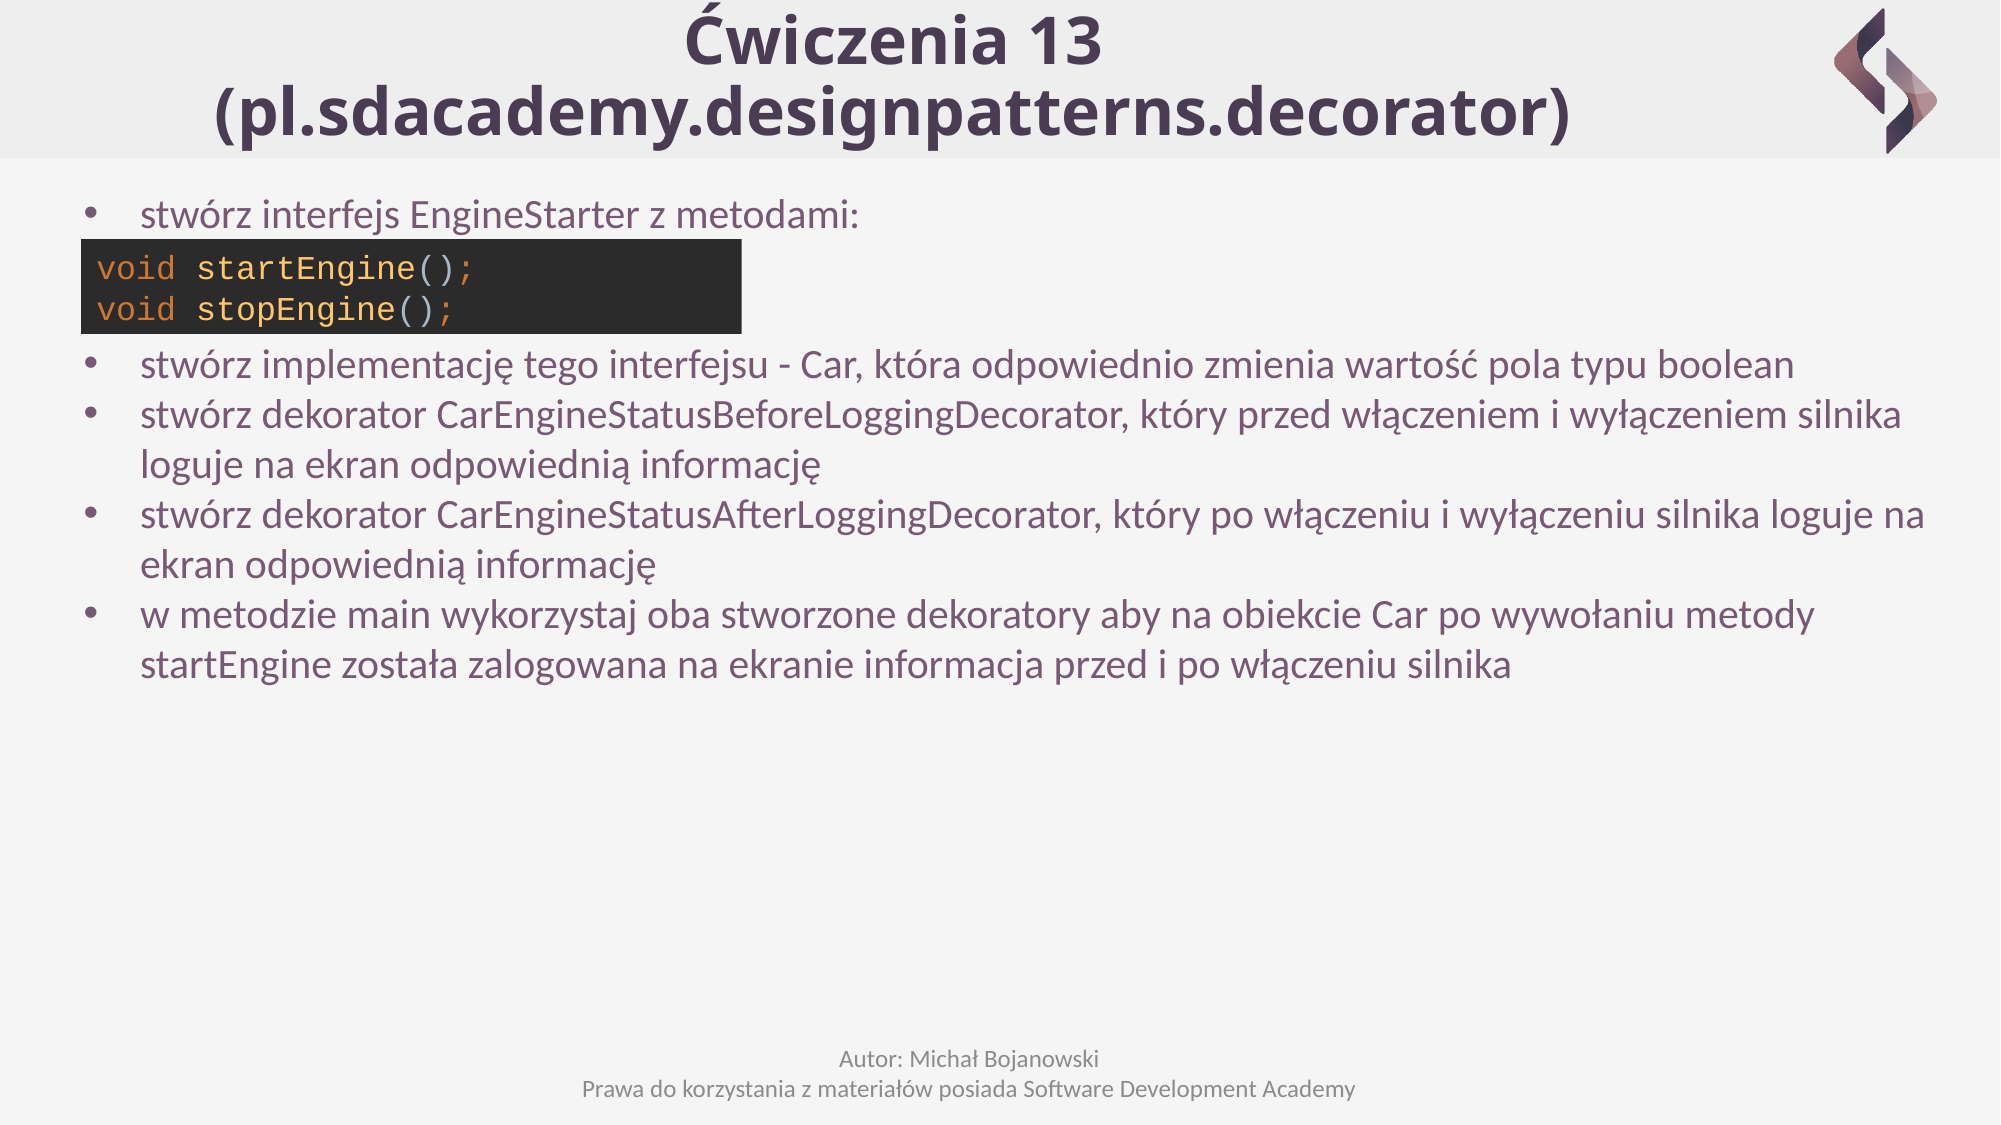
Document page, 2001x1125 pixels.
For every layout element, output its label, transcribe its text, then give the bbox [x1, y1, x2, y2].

title Ćwiczenia 13 (pl.sdacademy.designpatterns.decorator) [0, 0, 1788, 158]
footer Autor: Michał Bojanowski Prawa do korzystania z materiałów posiada Software Development Academy [508, 1042, 1431, 1103]
text_box void startEngine(); void stopEngine(); [81, 239, 742, 334]
text_box stwórz interfejs EngineStarter z metodami: stwórz implementację tego interfejsu - Car, która odpowiednio zmienia wartość pola typu boolean stwórz dekorator CarEngineStatusBeforeLoggingDecorator, który przed włączeniem i wyłączeniem silnika loguje na ekran odpowiednią informację stwórz dekorator CarEngineStatusAfterLoggingDecorator, który po włączeniu i wyłączeniu silnika loguje na ekran odpowiednią informację w metodzie main wykorzystaj oba stworzone dekoratory aby na obiekcie Car po wywołaniu metody startEngine została zalogowana na ekranie informacja przed i po włączeniu silnika [68, 179, 1988, 795]
picture [1787, 0, 2001, 166]
